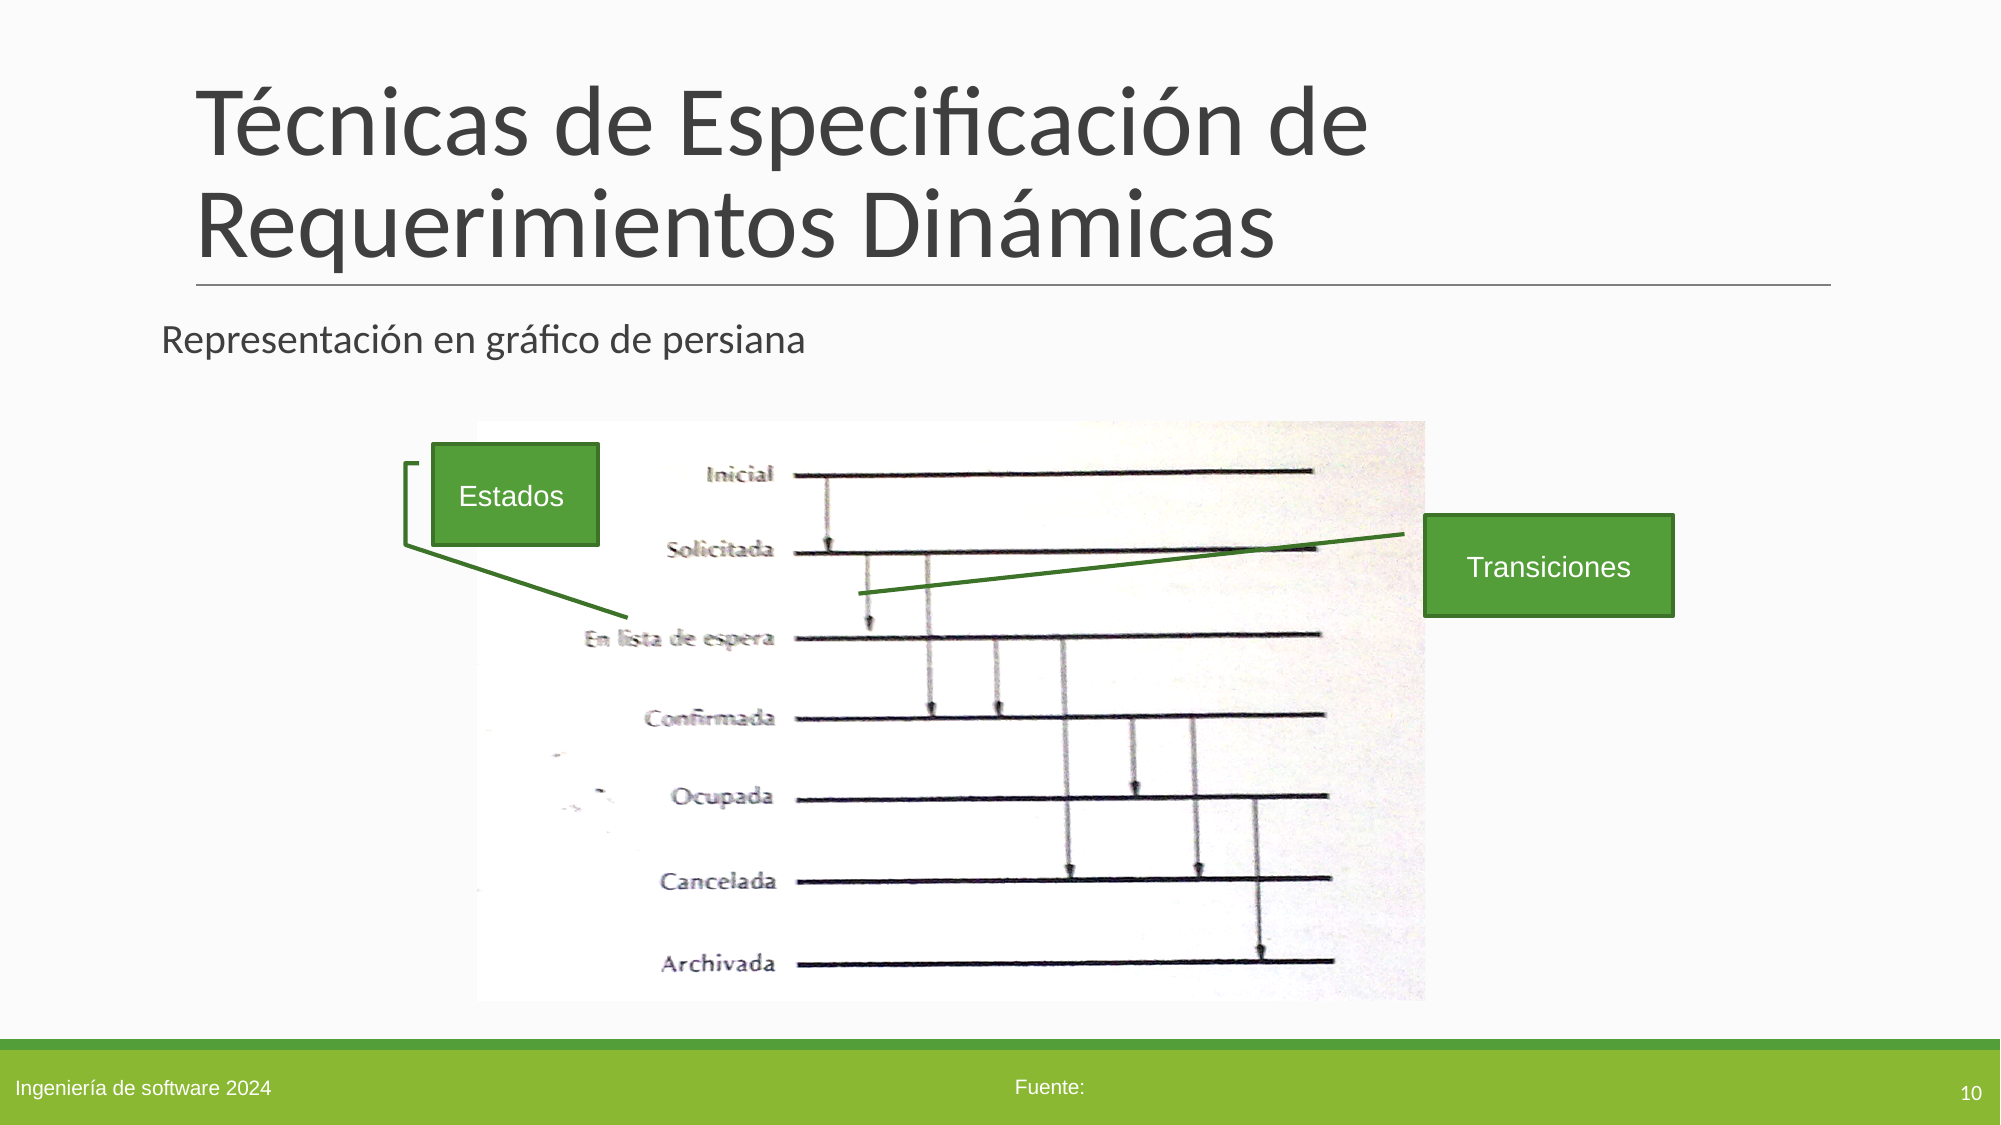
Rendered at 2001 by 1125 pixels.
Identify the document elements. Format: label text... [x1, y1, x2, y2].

picture [476, 421, 1426, 1002]
list Representación en gráfico de persiana [86, 309, 1868, 1024]
text_box Transiciones [1430, 515, 1674, 616]
title Técnicas de Especificación de Requerimientos Dinámicas [180, 47, 1830, 285]
text_box Estados [432, 444, 471, 545]
slide_number 10 [1784, 1061, 2000, 1122]
